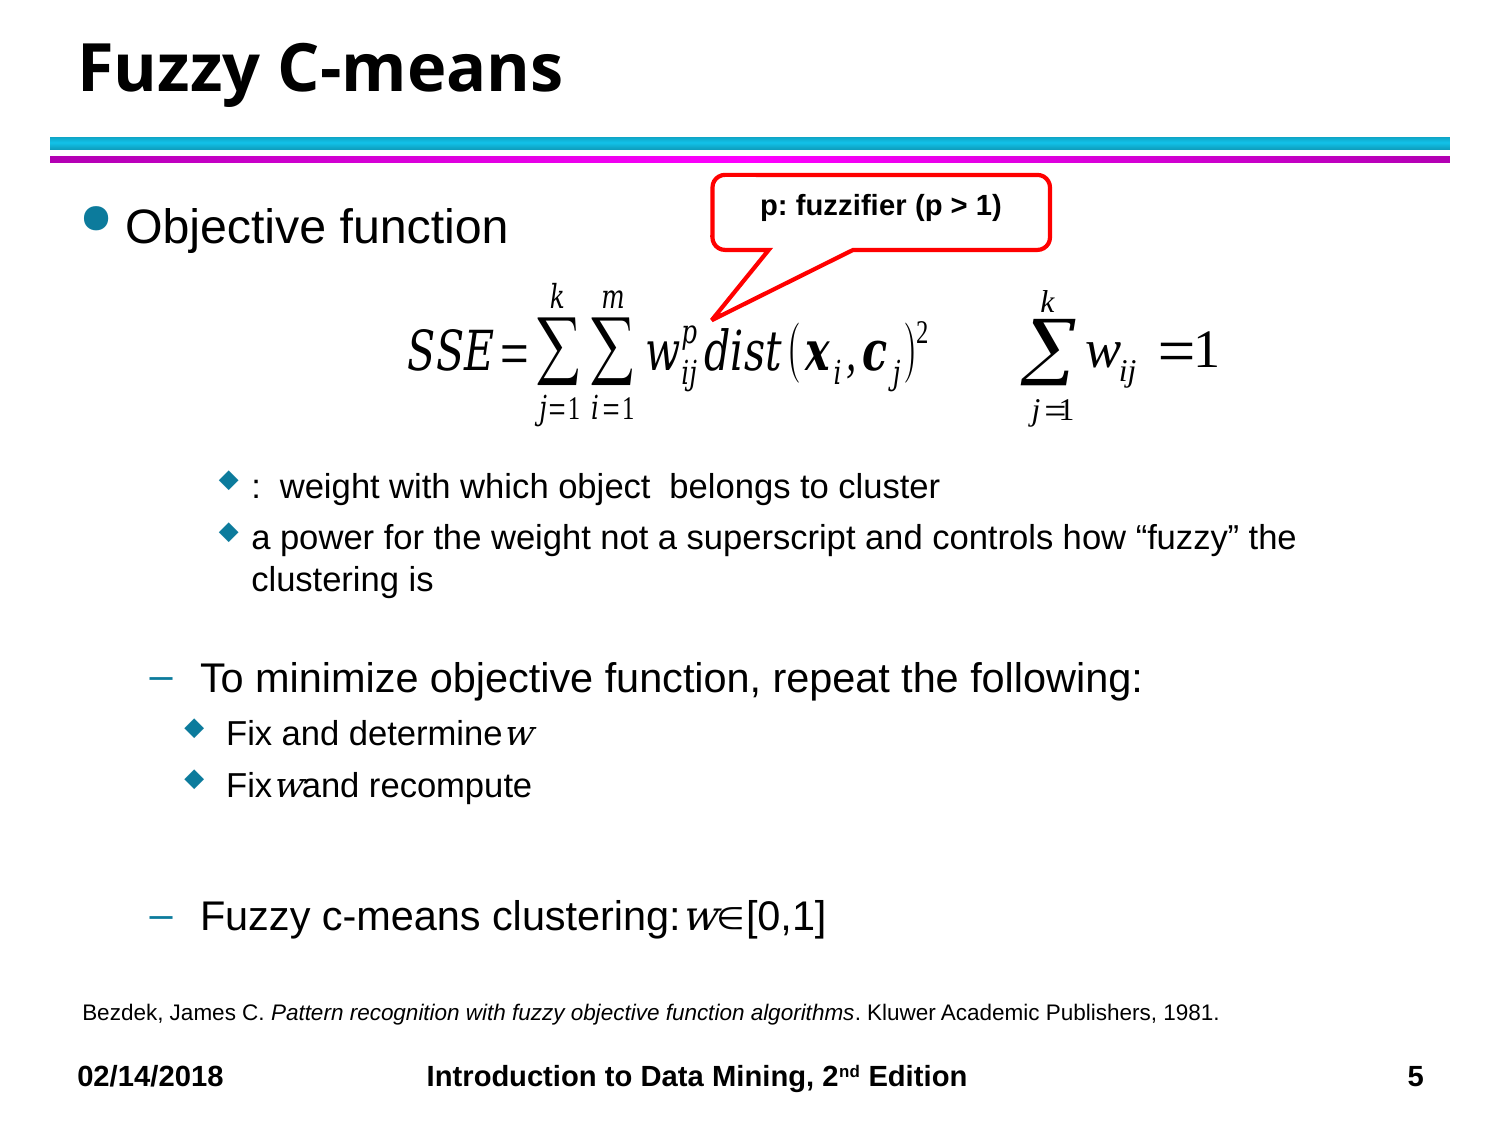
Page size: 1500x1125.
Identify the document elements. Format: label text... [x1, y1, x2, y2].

text_box p: fuzzifier (p > 1) [711, 174, 1051, 321]
title Fuzzy C-means [62, 24, 1421, 113]
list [1012, 277, 1226, 436]
